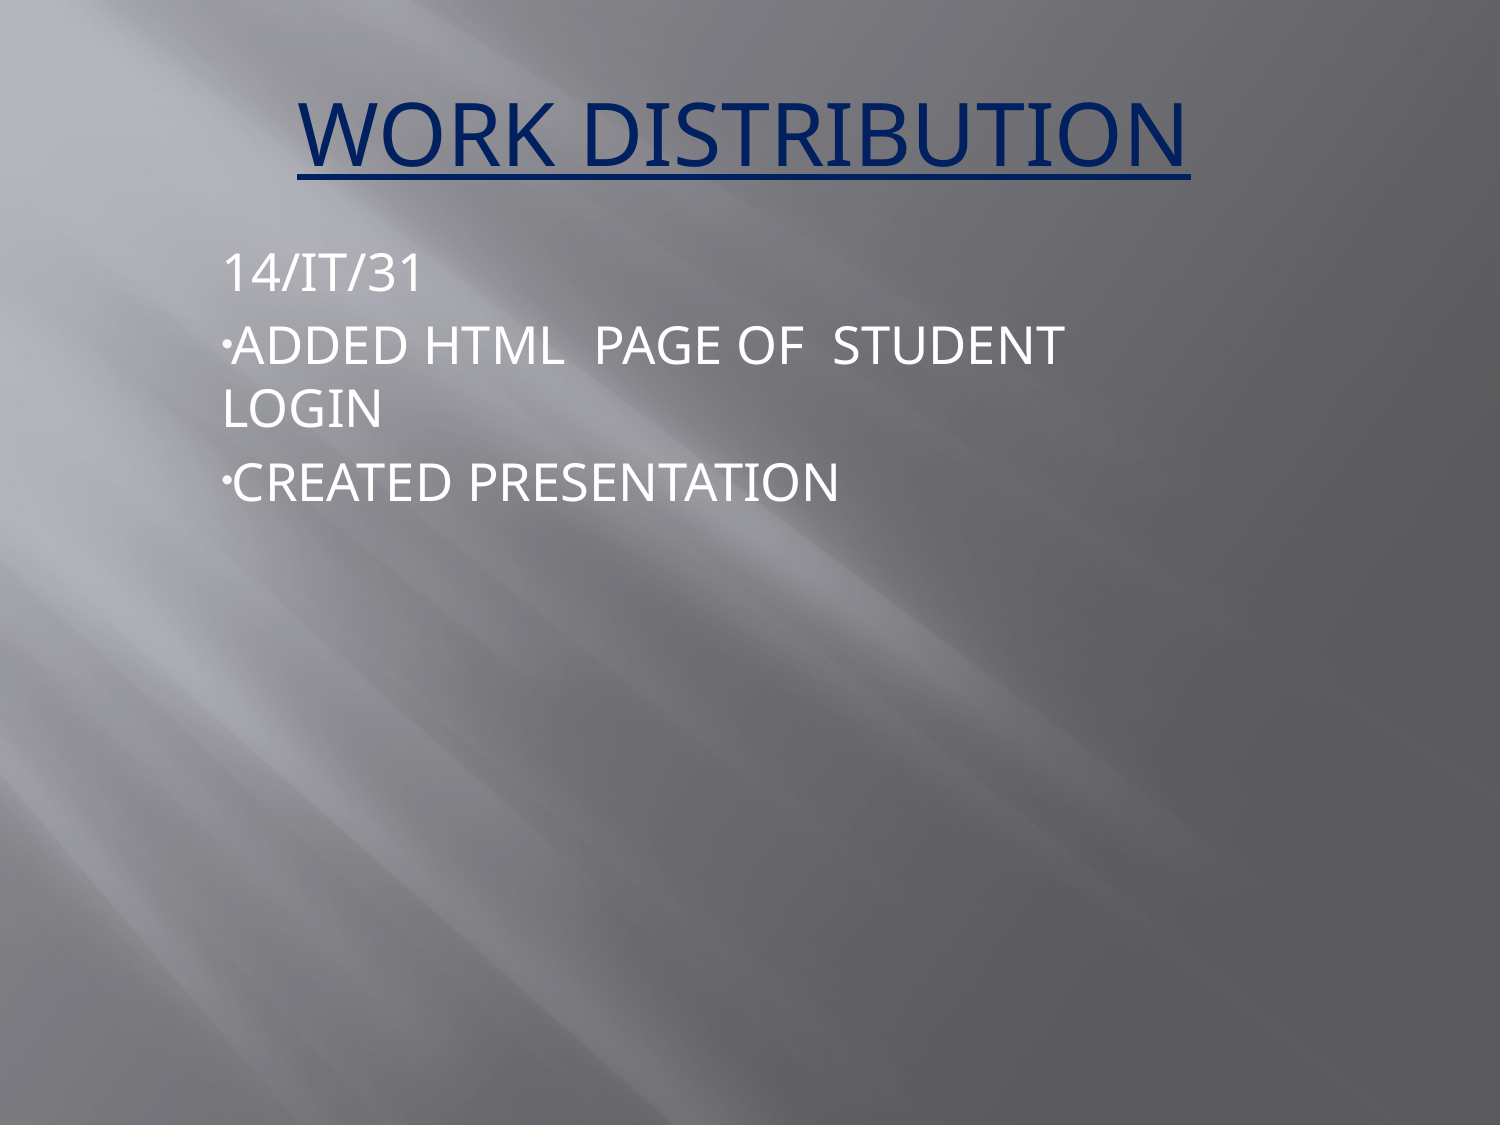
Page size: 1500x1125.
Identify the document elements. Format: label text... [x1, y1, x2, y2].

subtitle 14/IT/31 ADDED HTML PAGE OF STUDENT LOGIN CREATED PRESENTATION [206, 231, 1257, 520]
title WORK DISTRIBUTION [69, 78, 1420, 185]
